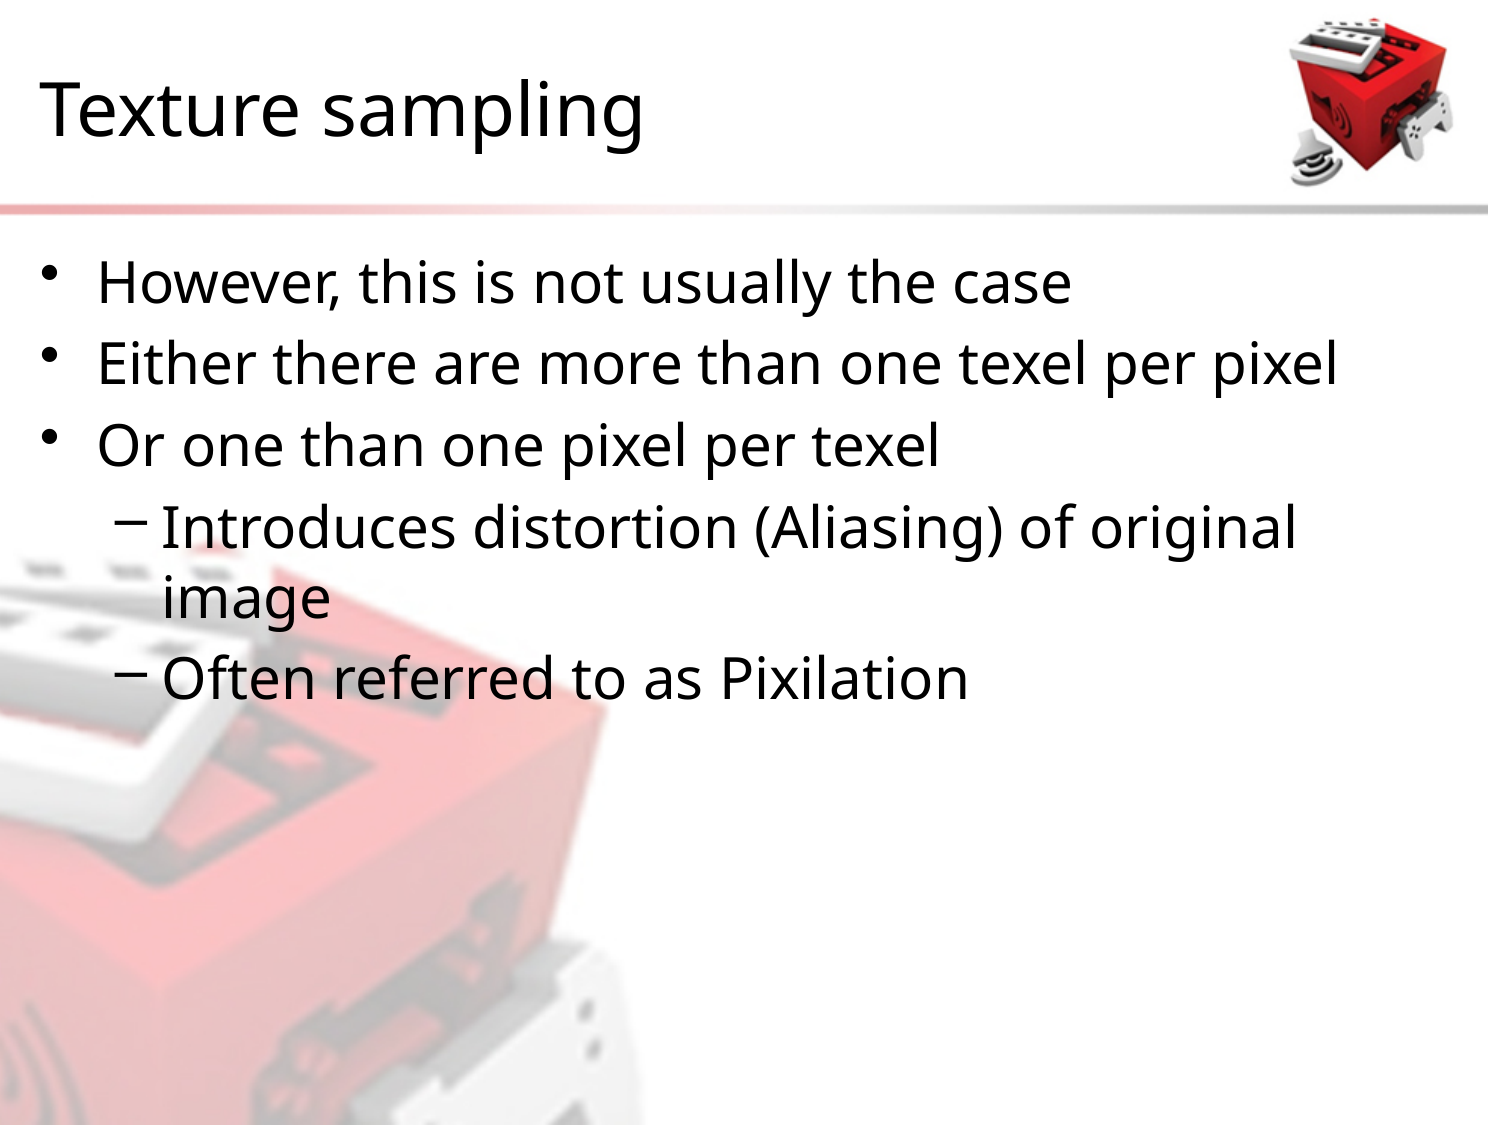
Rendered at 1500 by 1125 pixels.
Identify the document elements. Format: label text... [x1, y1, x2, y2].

picture [0, 1, 1488, 1125]
title Texture sampling [24, 12, 1275, 200]
list However, this is not usually the case Either there are more than one texel per pixel Or one than one pixel per texel Introduces distortion (Aliasing) of original image Often referred to as Pixilation [24, 237, 1450, 1000]
